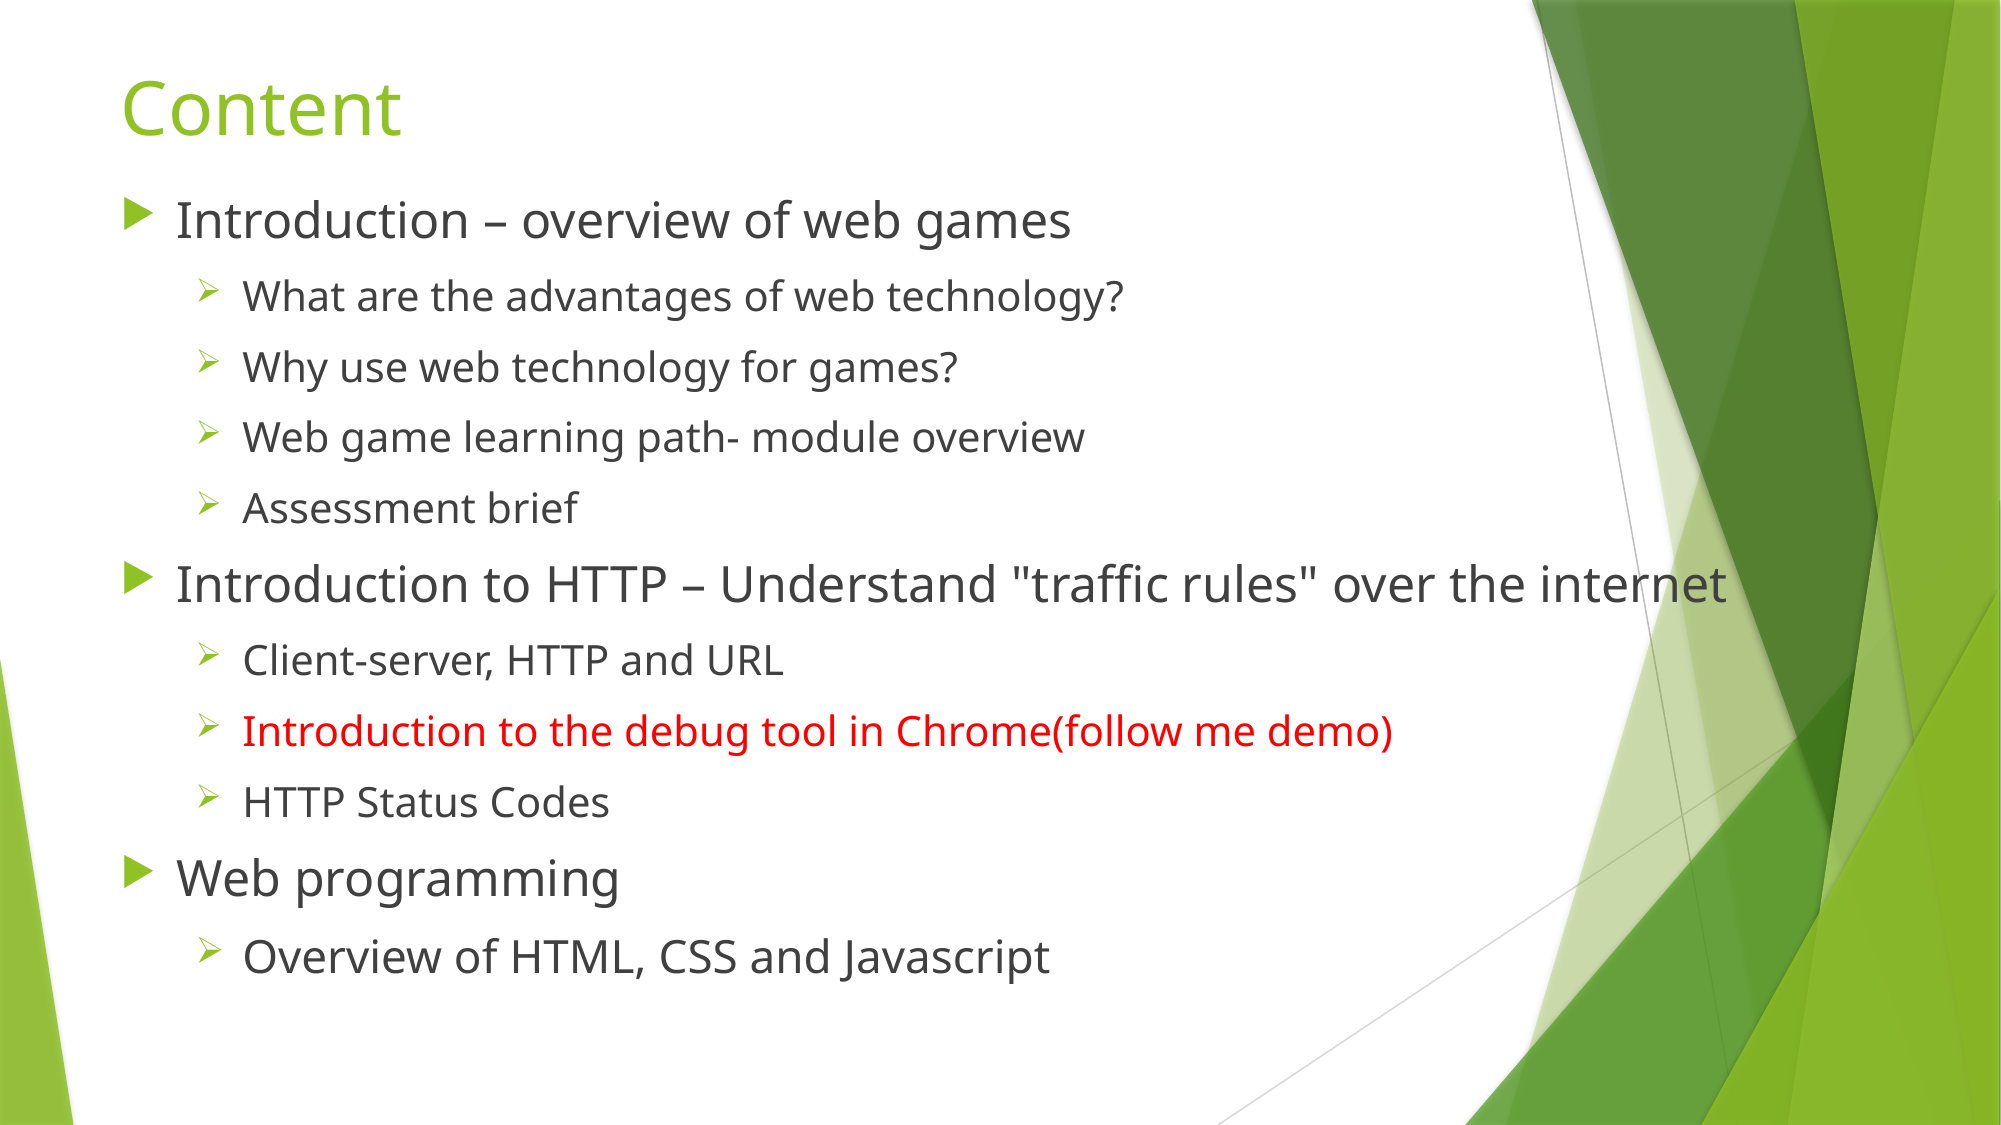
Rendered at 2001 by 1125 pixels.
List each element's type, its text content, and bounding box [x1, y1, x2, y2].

list Introduction – overview of web games What are the advantages of web technology? Why use web technology for games? Web game learning path- module overview Assessment brief Introduction to HTTP – Understand "traffic rules" over the internet Client-server, HTTP and URL Introduction to the debug tool in Chrome(follow me demo) HTTP Status Codes Web programming Overview of HTML, CSS and Javascript [105, 181, 1895, 1014]
title Content [105, 52, 1895, 181]
